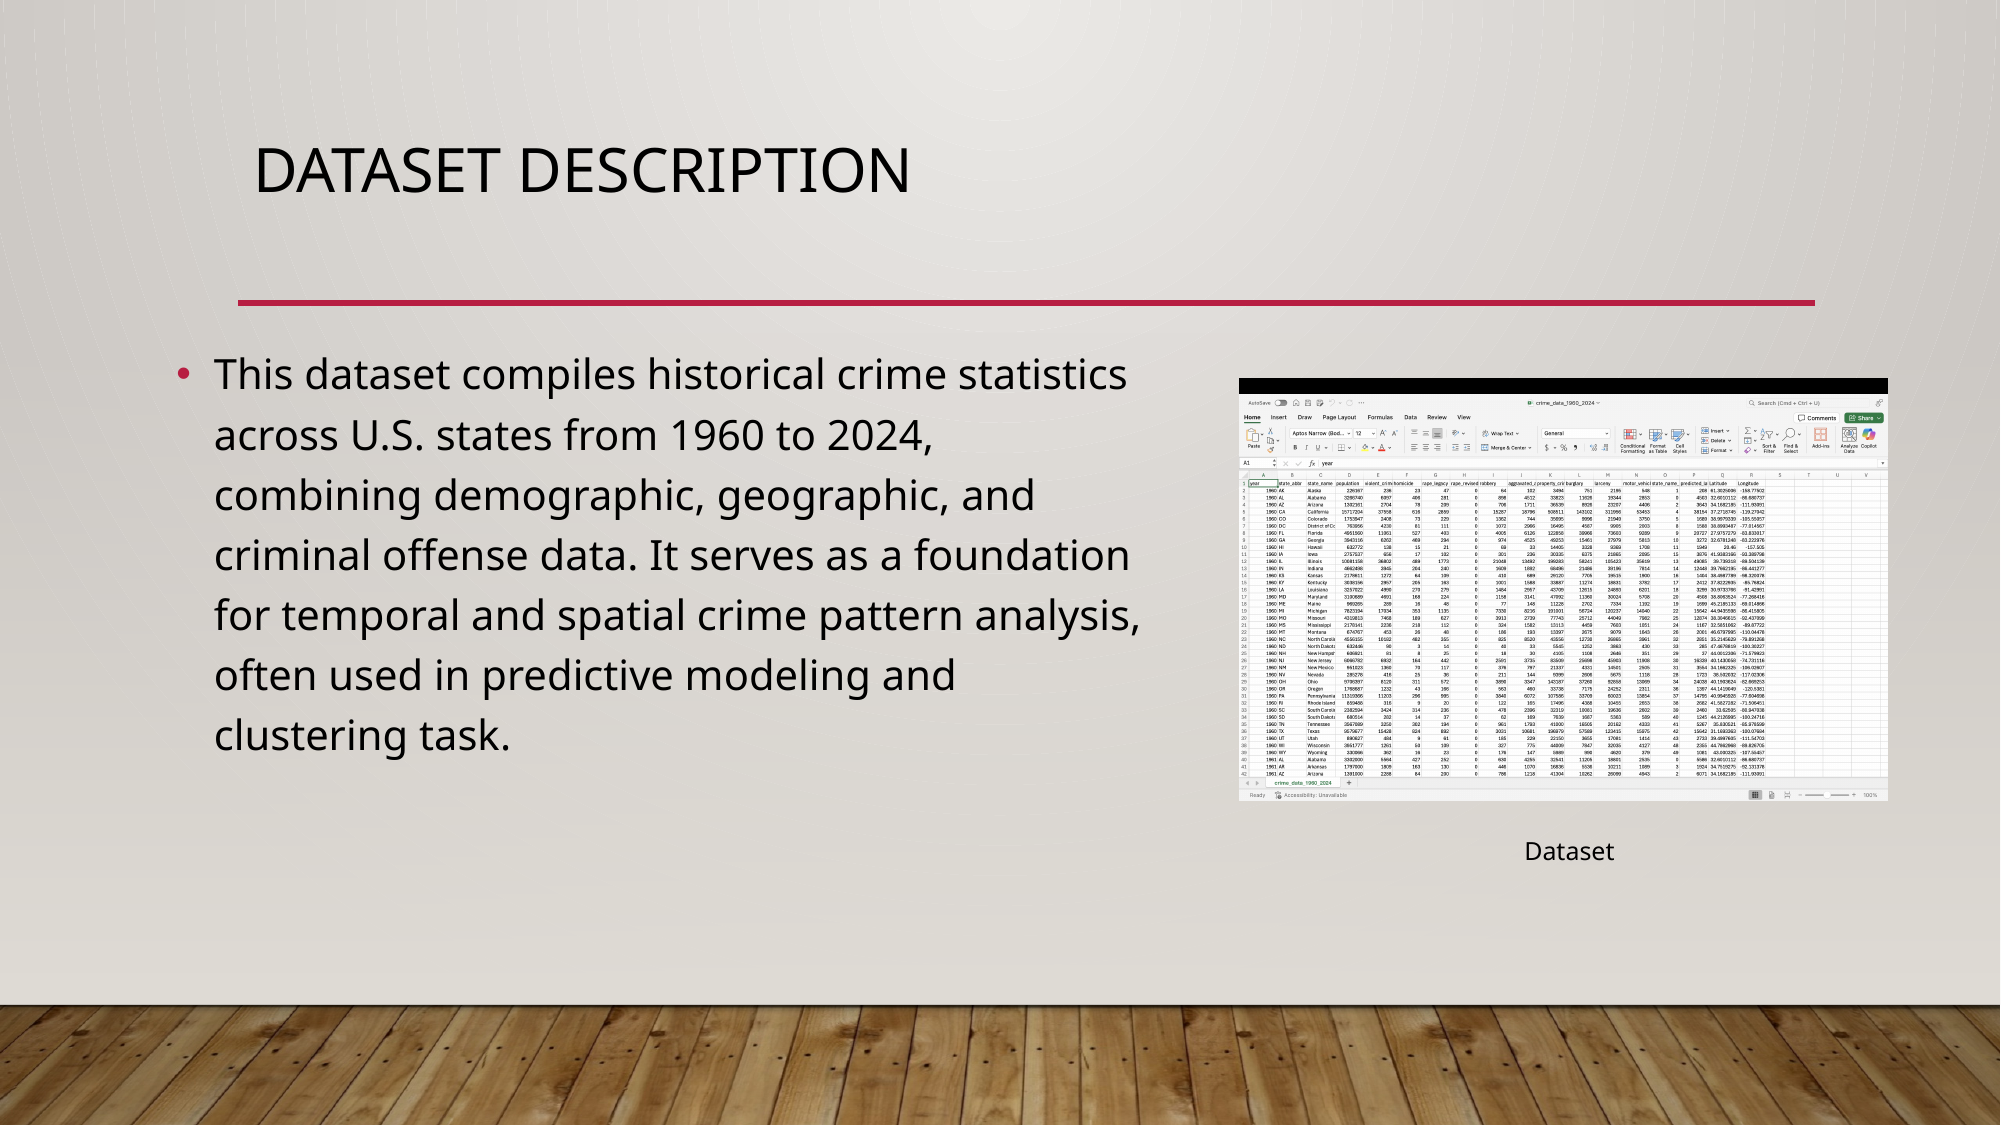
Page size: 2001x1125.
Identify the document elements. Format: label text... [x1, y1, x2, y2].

picture [0, 1005, 2000, 1125]
picture [1238, 378, 1889, 801]
text_box Dataset [1509, 828, 1631, 874]
title Dataset description [238, 131, 1814, 214]
list This dataset compiles historical crime statistics across U.S. states from 1960 to 2024, combining demographic, geographic, and criminal offense data. It serves as a foundation for temporal and spatial crime pattern analysis, often used in predictive modeling and clustering task. [161, 330, 1161, 993]
